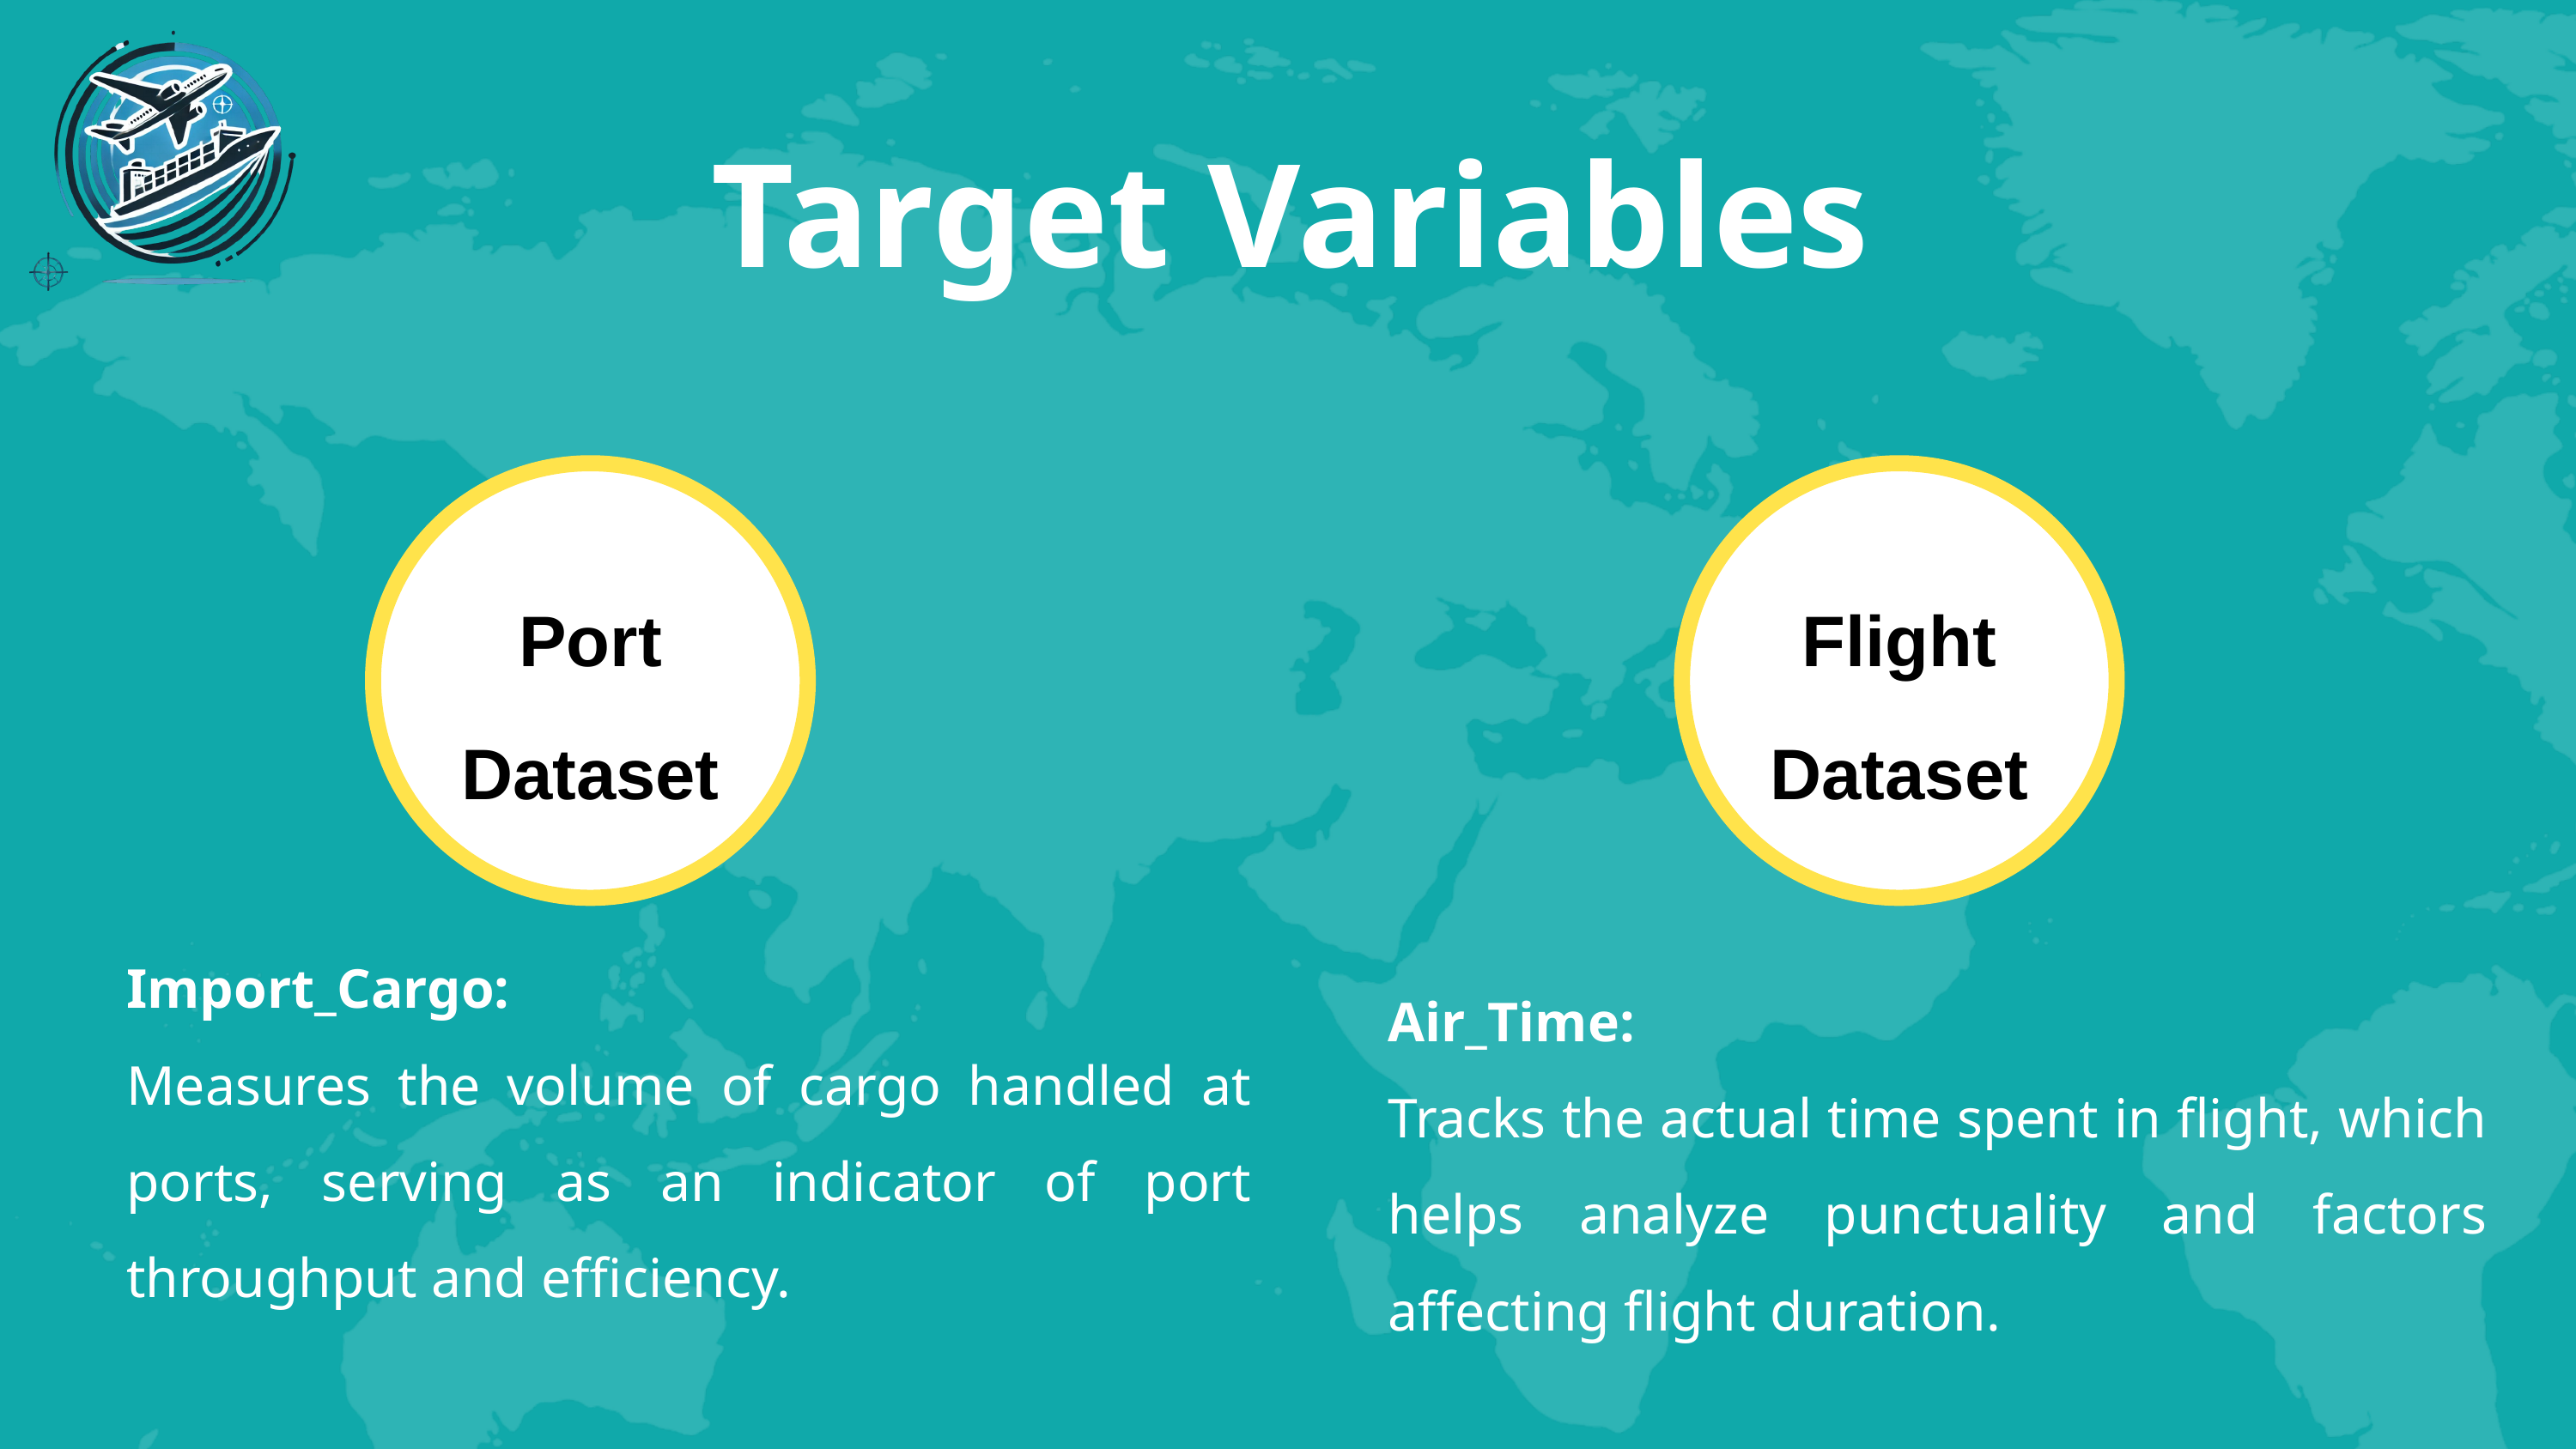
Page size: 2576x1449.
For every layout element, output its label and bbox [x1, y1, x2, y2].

text_box [373, 463, 808, 899]
text_box [1681, 463, 2117, 899]
picture [0, 0, 2576, 1449]
